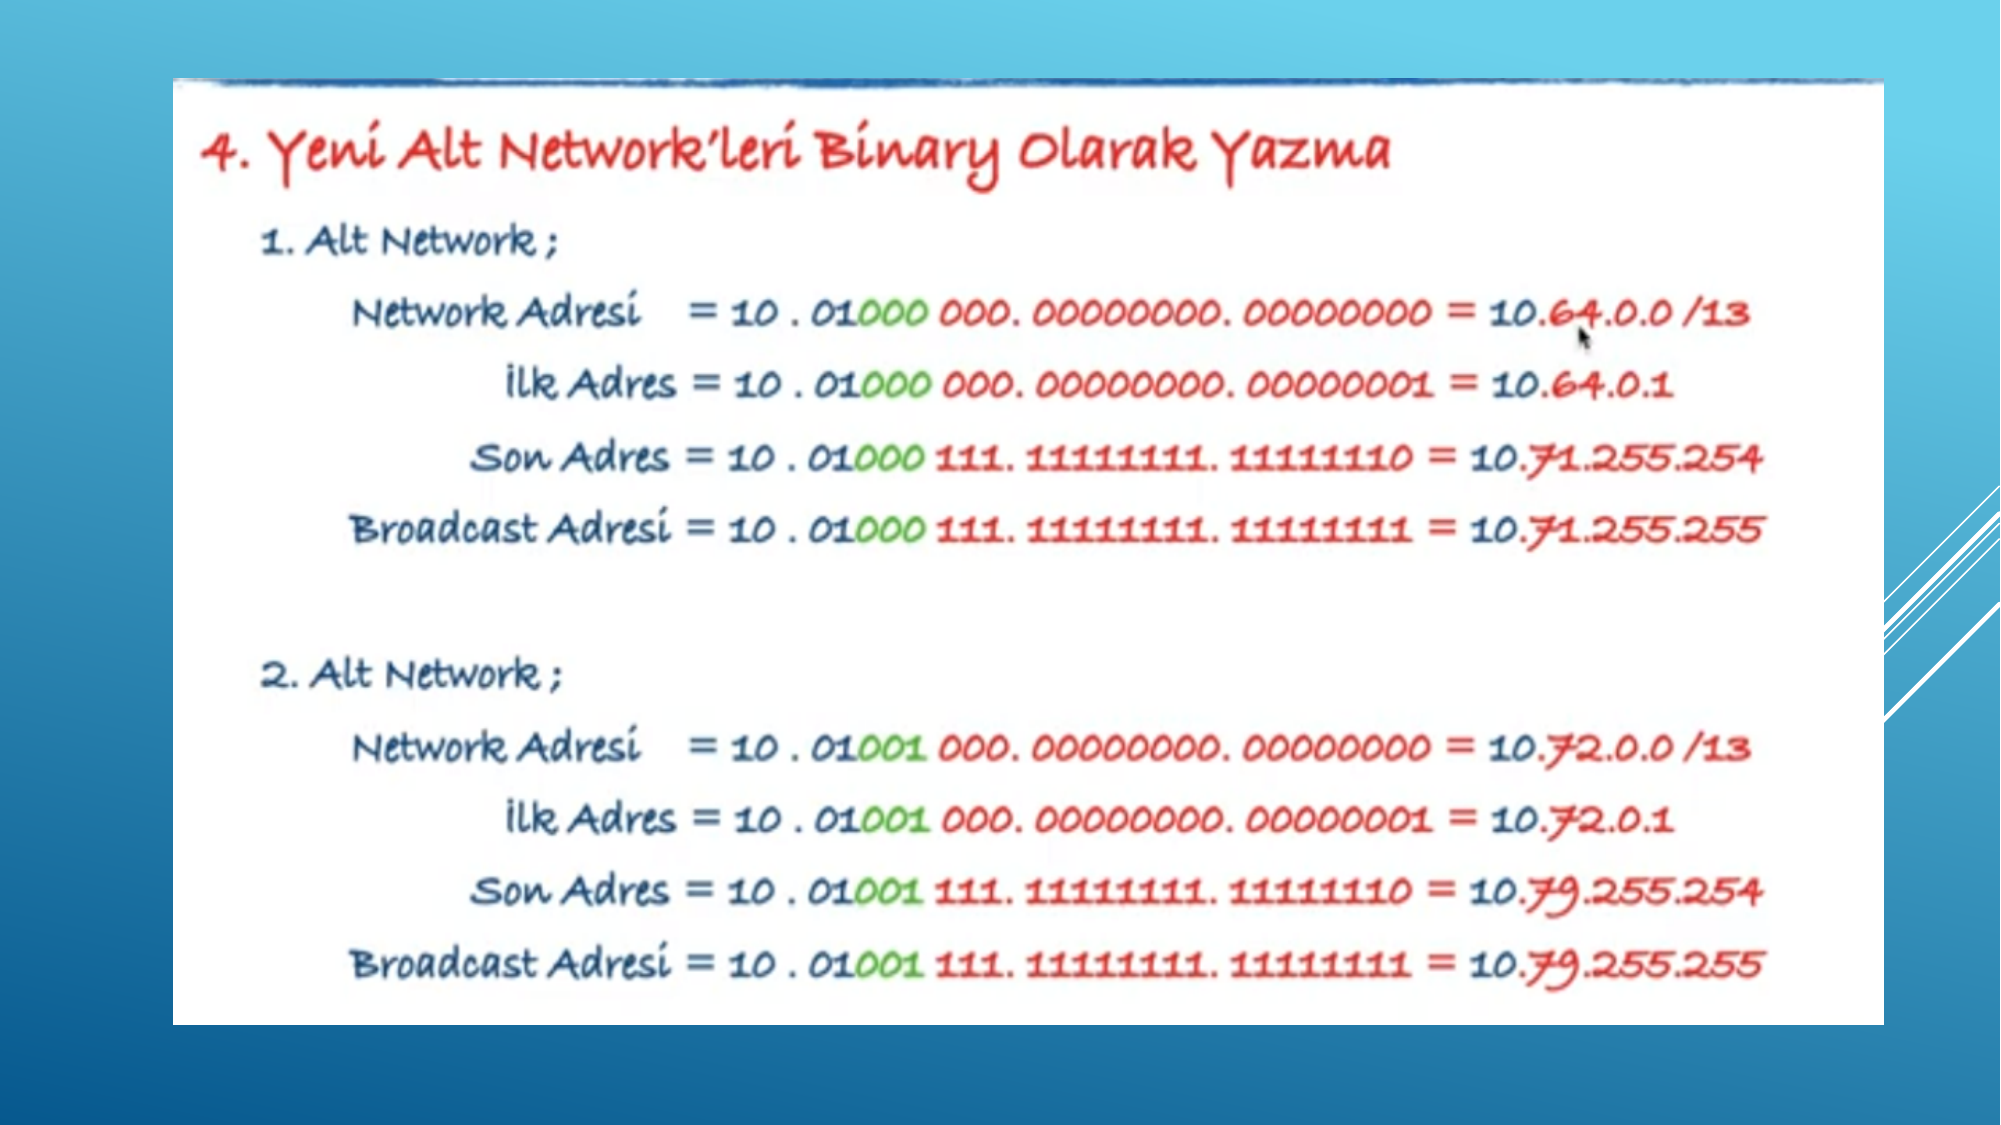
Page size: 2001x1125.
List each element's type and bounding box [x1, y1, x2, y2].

picture [173, 77, 1884, 1025]
